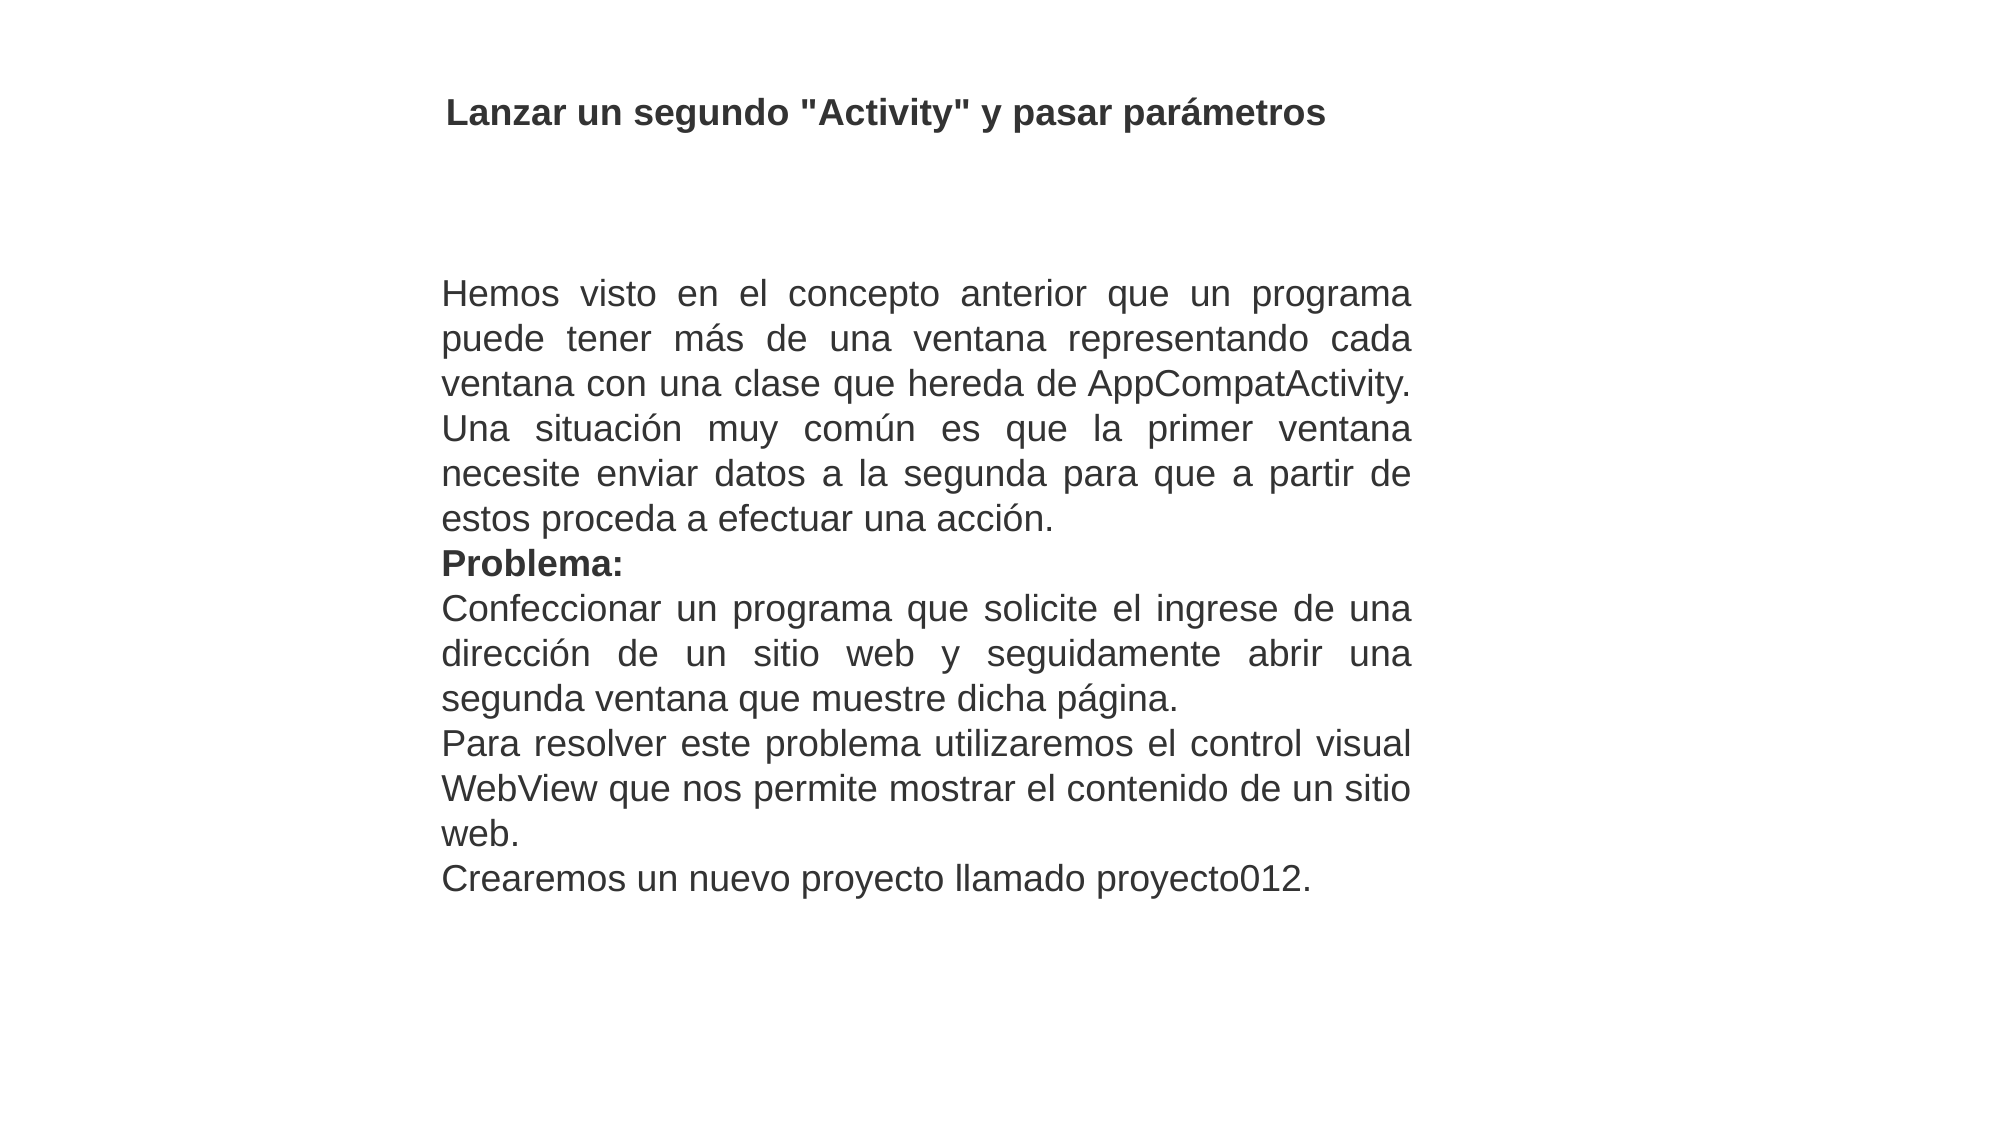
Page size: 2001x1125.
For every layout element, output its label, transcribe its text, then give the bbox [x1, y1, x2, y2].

text_box Hemos visto en el concepto anterior que un programa puede tener más de una ventana representando cada ventana con una clase que hereda de AppCompatActivity. Una situación muy común es que la primer ventana necesite enviar datos a la segunda para que a partir de estos proceda a efectuar una acción. Problema: Confeccionar un programa que solicite el ingrese de una dirección de un sitio web y seguidamente abrir una segunda ventana que muestre dicha página. Para resolver este problema utilizaremos el control visual WebView que nos permite mostrar el contenido de un sitio web. Crearemos un nuevo proyecto llamado proyecto012. [426, 261, 1427, 907]
text_box Lanzar un segundo "Activity" y pasar parámetros [431, 80, 1343, 141]
